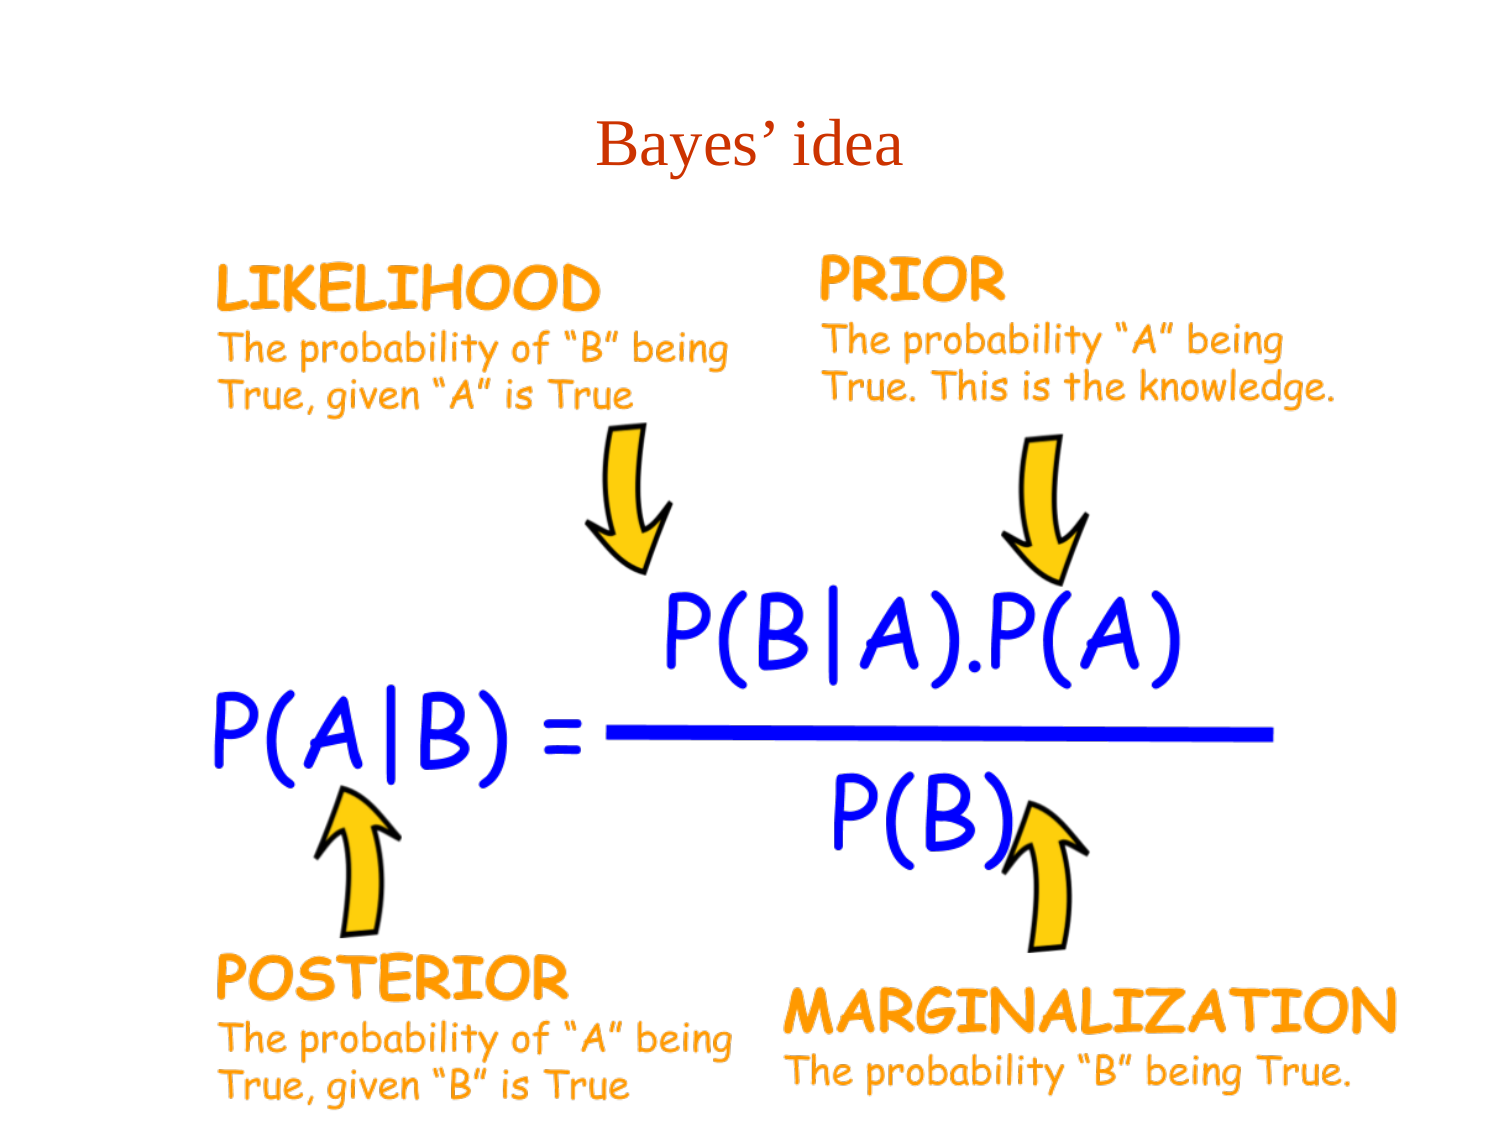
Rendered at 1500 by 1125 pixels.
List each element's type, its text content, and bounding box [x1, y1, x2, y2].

title Bayes’ idea [75, 45, 1425, 233]
picture [193, 232, 1426, 1120]
